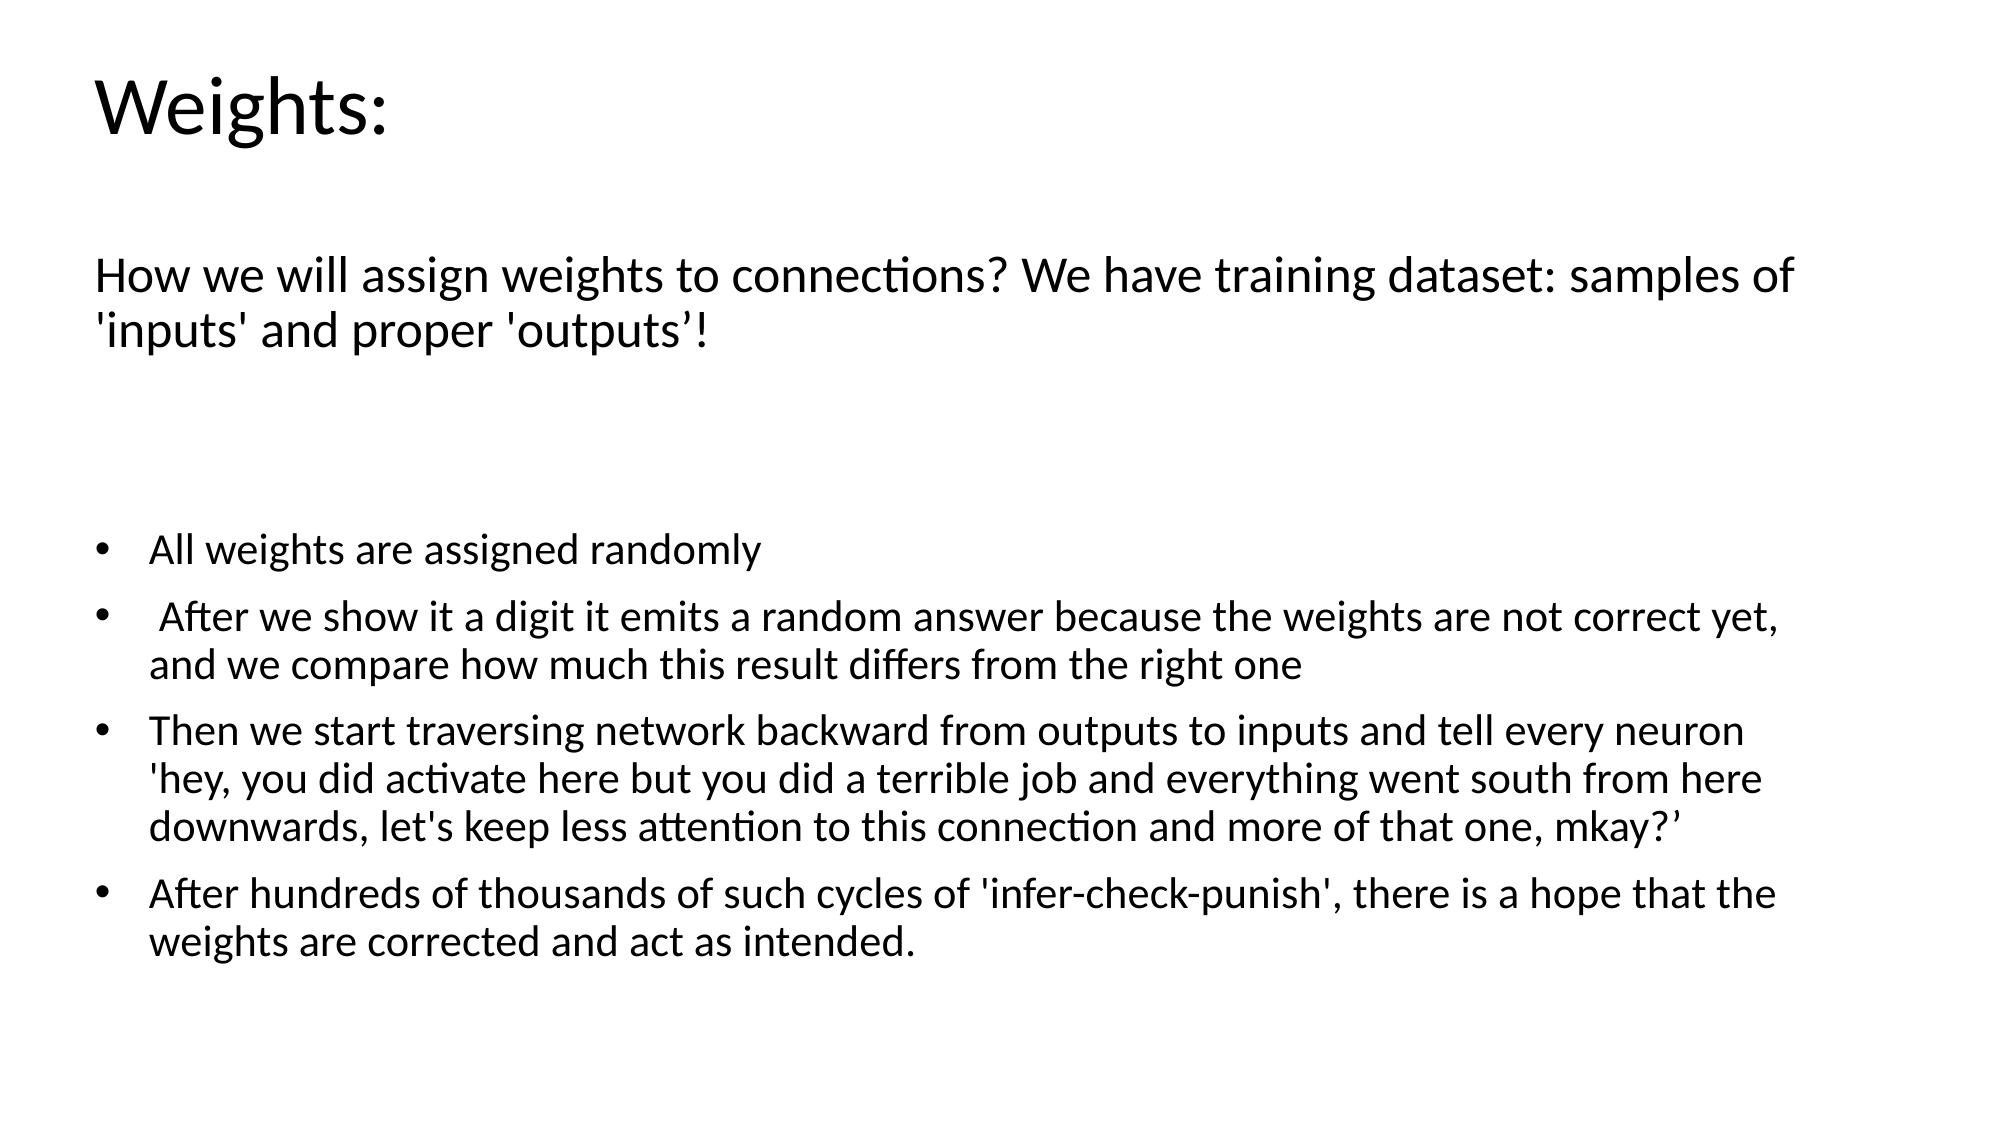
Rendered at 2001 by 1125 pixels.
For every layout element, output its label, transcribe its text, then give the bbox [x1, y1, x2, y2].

text_box How we will assign weights to connections? We have training dataset: samples of 'inputs' and proper 'outputs’! All weights are assigned randomly After we show it a digit it emits a random answer because the weights are not correct yet, and we compare how much this result differs from the right one Then we start traversing network backward from outputs to inputs and tell every neuron 'hey, you did activate here but you did a terrible job and everything went south from here downwards, let's keep less attention to this connection and more of that one, mkay?’ After hundreds of thousands of such cycles of 'infer-check-punish', there is a hope that the weights are corrected and act as intended. [79, 239, 1840, 979]
text_box Weights: [79, 55, 2000, 537]
